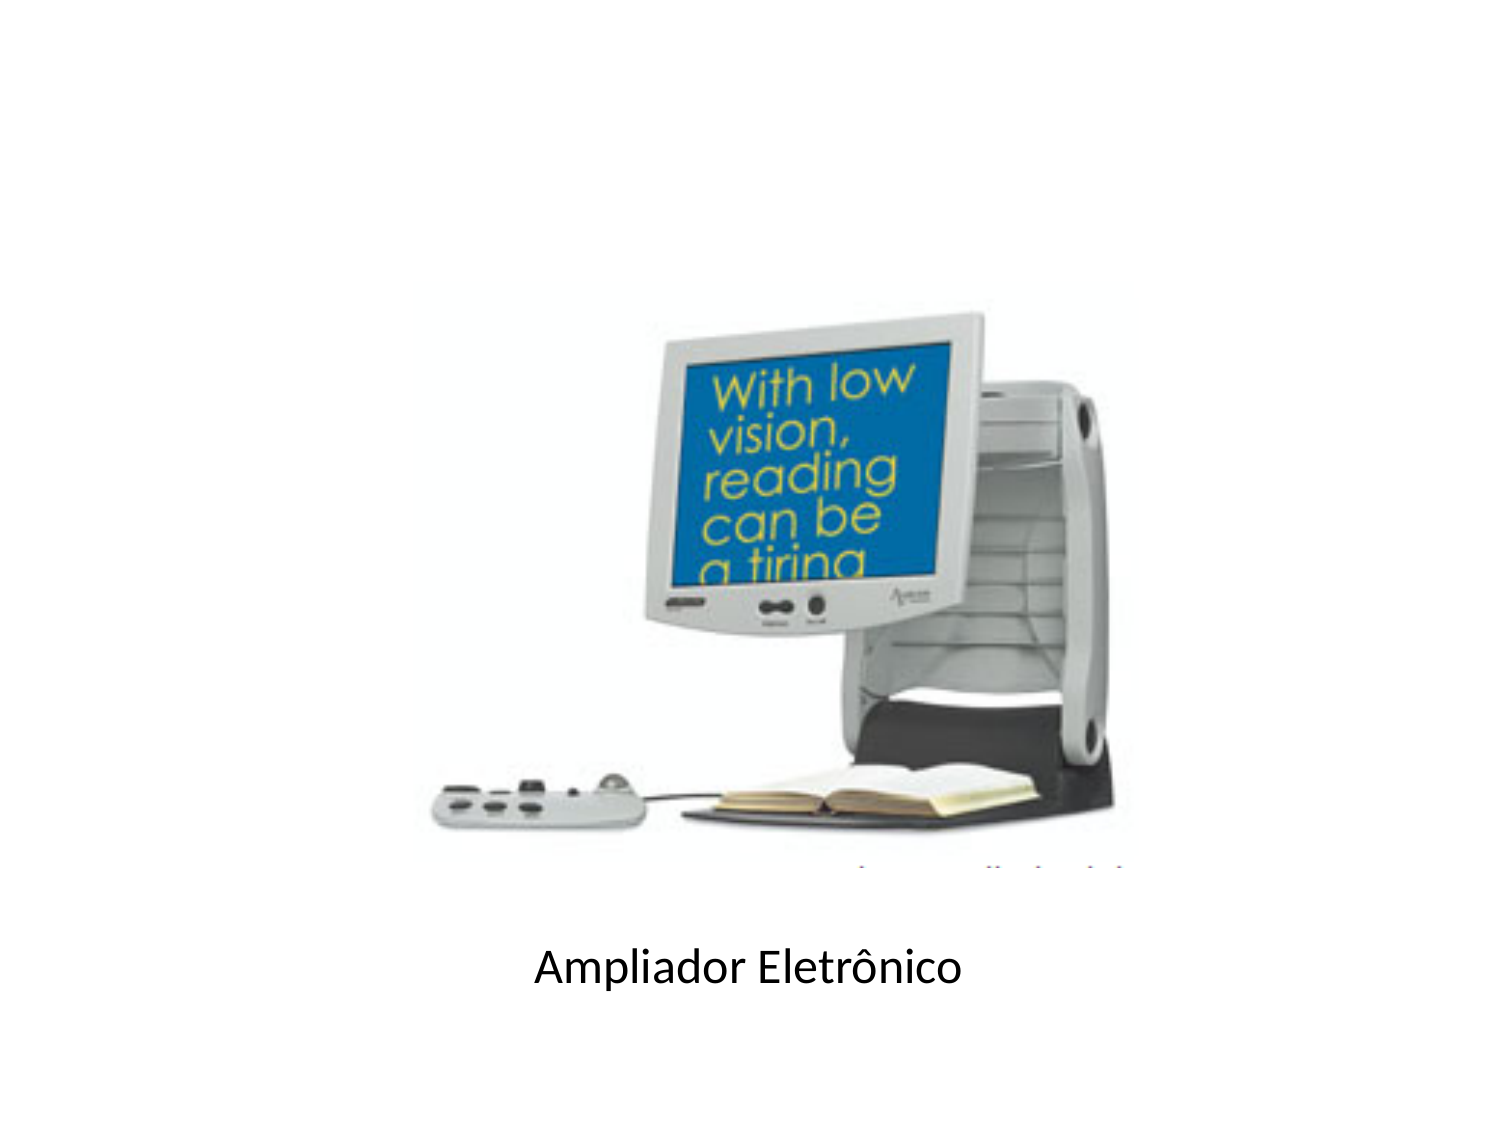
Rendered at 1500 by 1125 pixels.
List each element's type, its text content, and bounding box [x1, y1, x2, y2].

text_box Ampliador Eletrônico [519, 925, 978, 1001]
picture [374, 280, 1179, 868]
